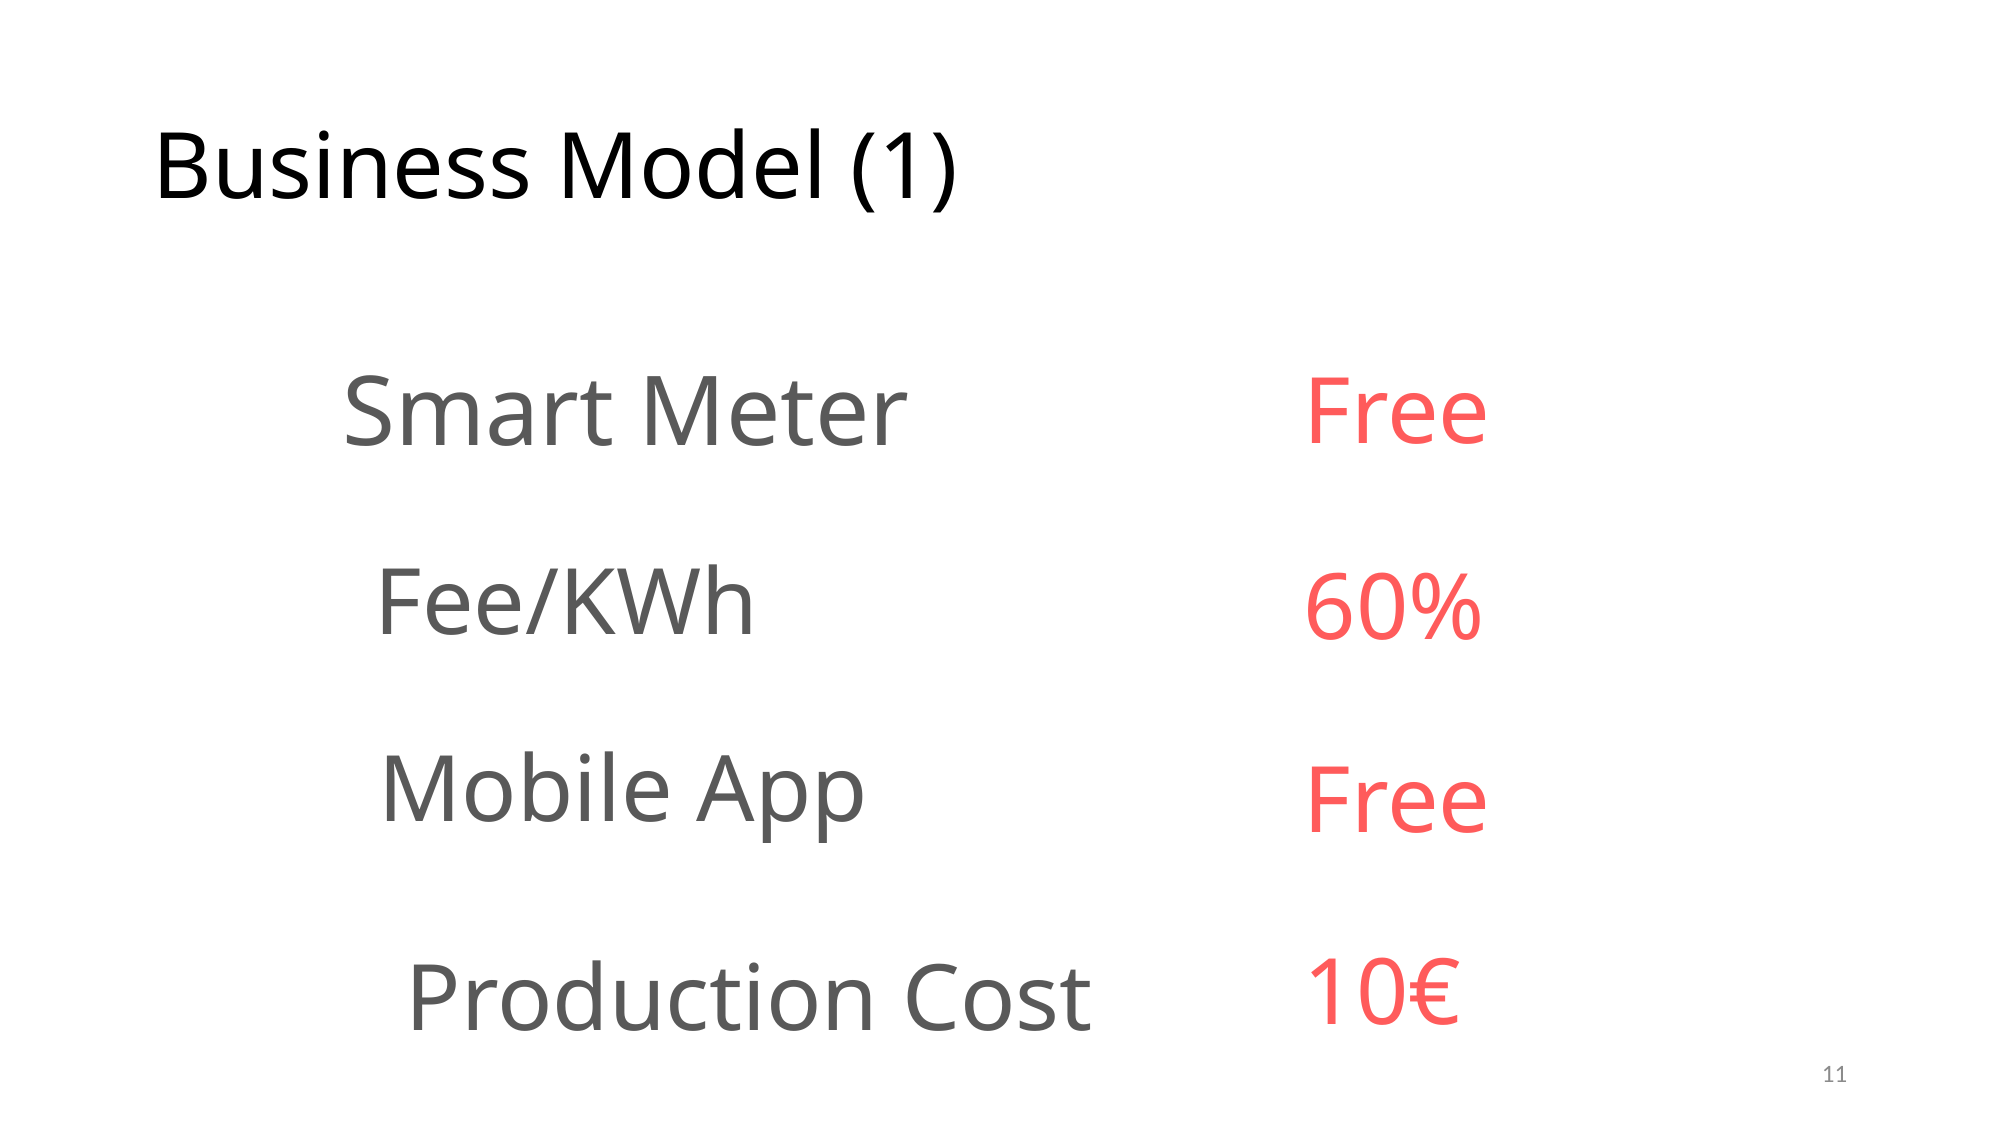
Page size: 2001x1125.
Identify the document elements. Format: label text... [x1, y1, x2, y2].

text_box Free [1288, 721, 1581, 884]
text_box Fee/KWh [360, 535, 774, 660]
text_box Mobile App [364, 722, 884, 848]
text_box 10€ [1288, 914, 1581, 1076]
text_box Smart Meter [327, 354, 1019, 474]
slide_number 11 [1412, 1042, 1863, 1103]
text_box Free [1288, 333, 1581, 495]
text_box Production Cost [391, 931, 1109, 1057]
title Business Model (1) [137, 59, 1863, 278]
text_box 60% [1288, 529, 1772, 692]
